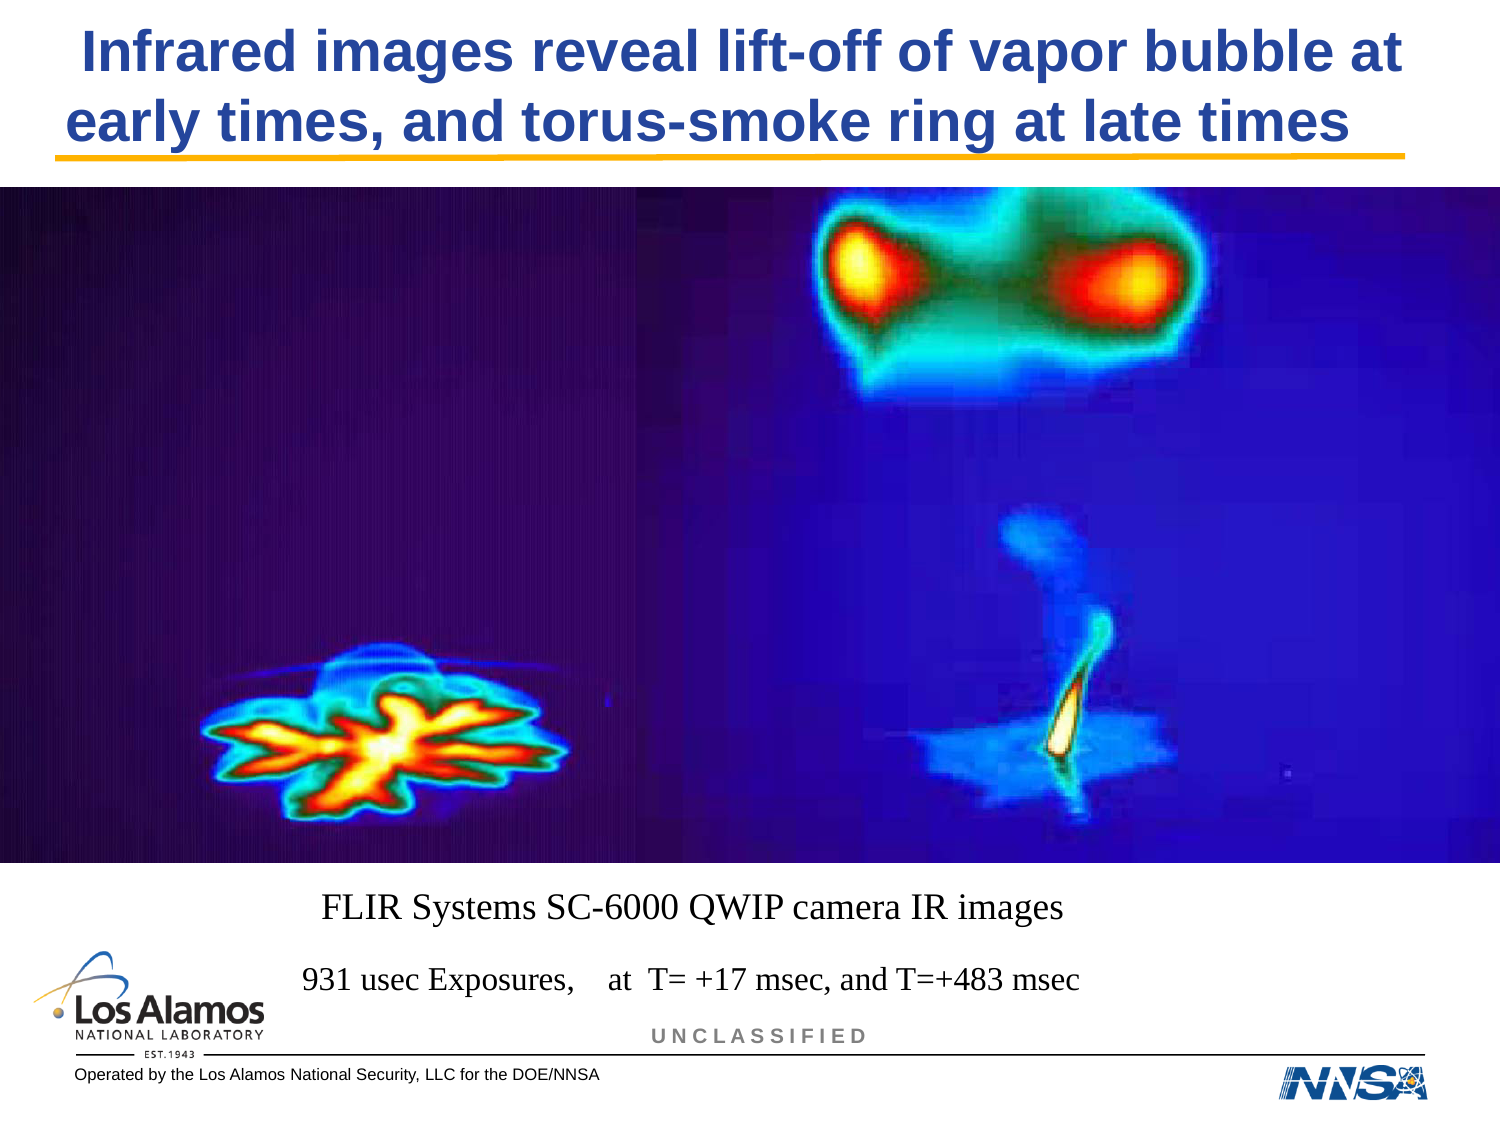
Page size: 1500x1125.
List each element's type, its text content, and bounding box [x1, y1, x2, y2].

text_box FLIR Systems SC-6000 QWIP camera IR images [306, 874, 1080, 935]
picture [1277, 1065, 1429, 1101]
text_box 931 usec Exposures, at T= +17 msec, and T=+483 msec [287, 949, 1400, 1005]
picture [0, 187, 1500, 863]
picture [31, 949, 266, 1059]
title Infrared images reveal lift-off of vapor bubble at early times, and torus-smoke ring at late times [49, 62, 1424, 162]
